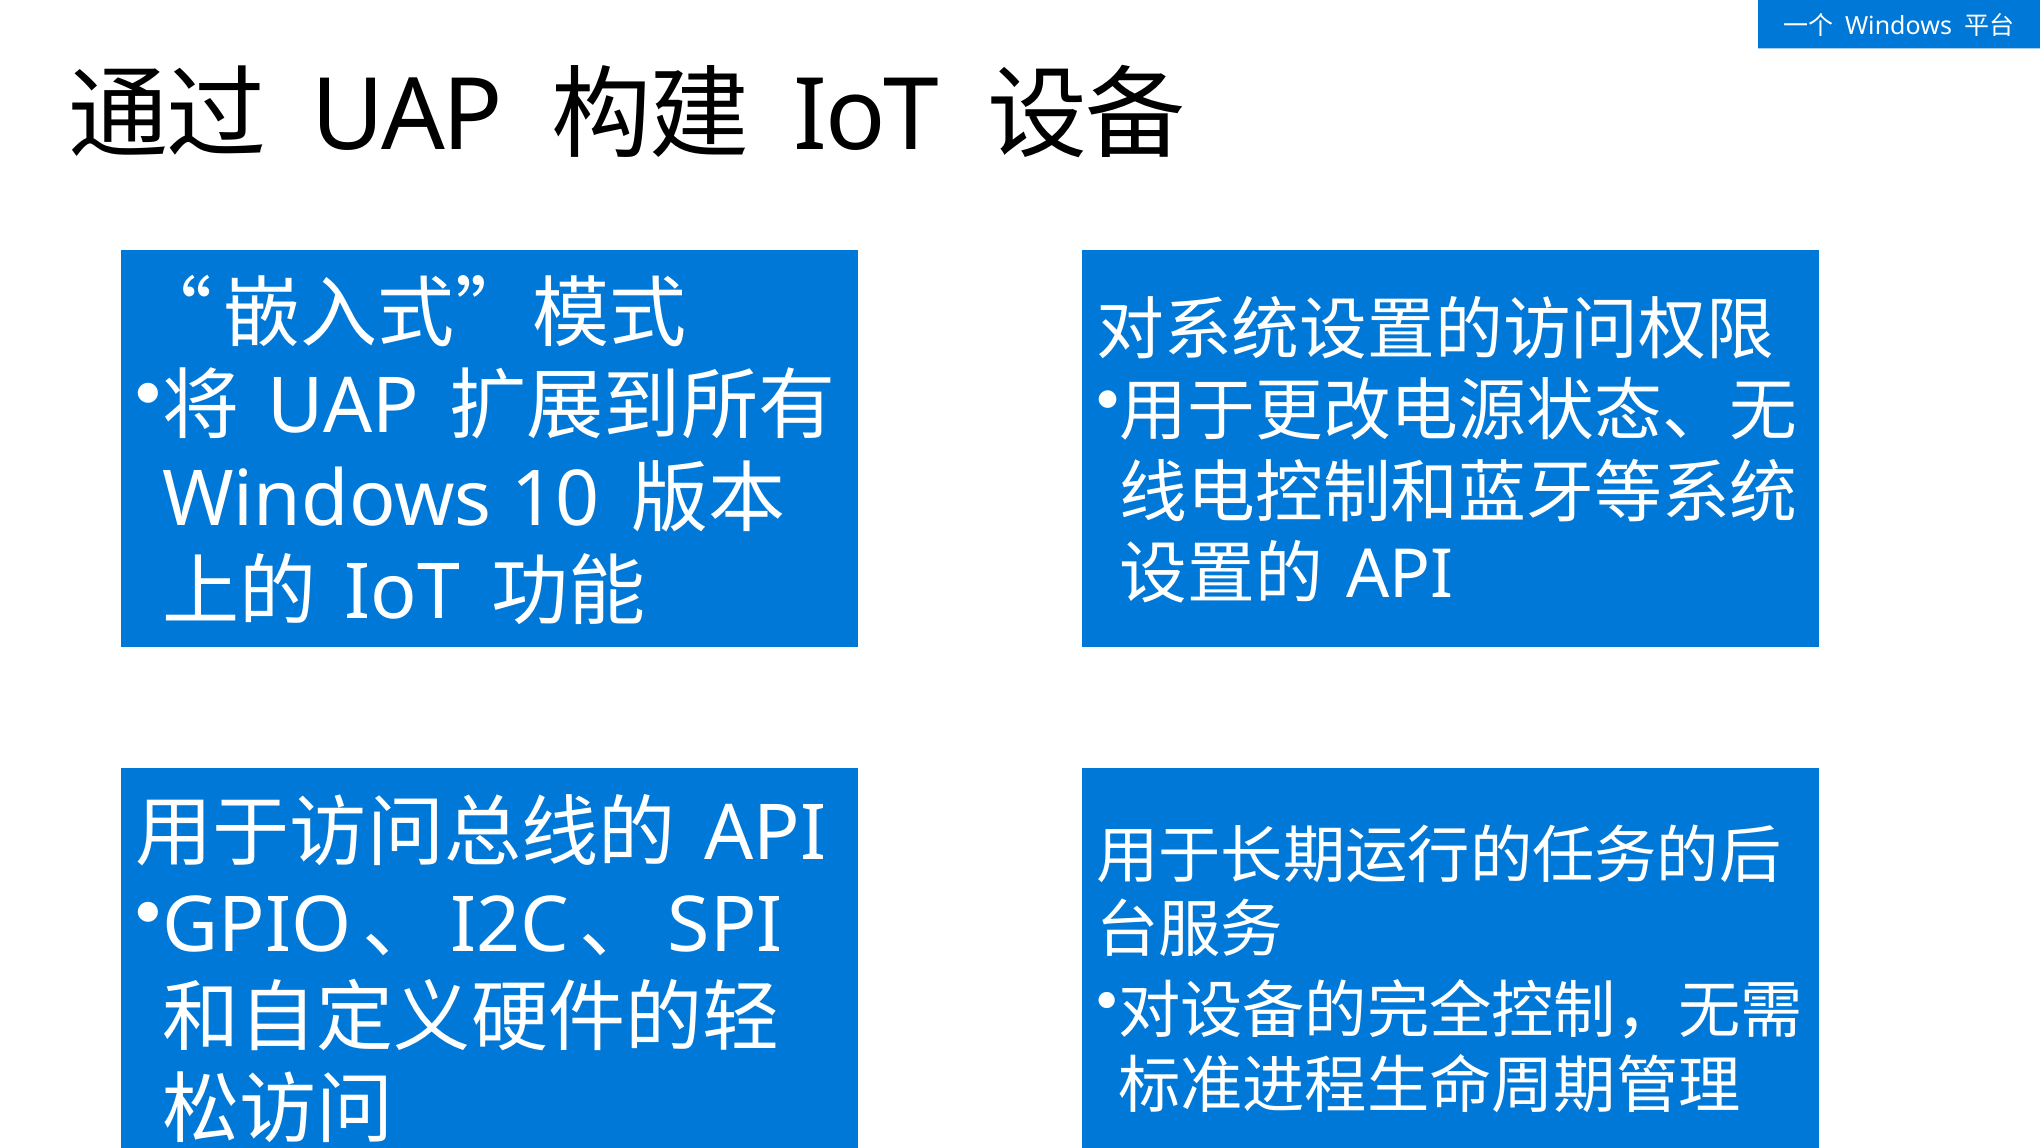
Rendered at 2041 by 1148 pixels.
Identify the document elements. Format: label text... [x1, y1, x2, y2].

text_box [119, 248, 1821, 1037]
text_box 一个 Windows 平台 [1757, 0, 2041, 49]
title 通过 UAP 构建 IoT 设备 [45, 48, 1996, 199]
